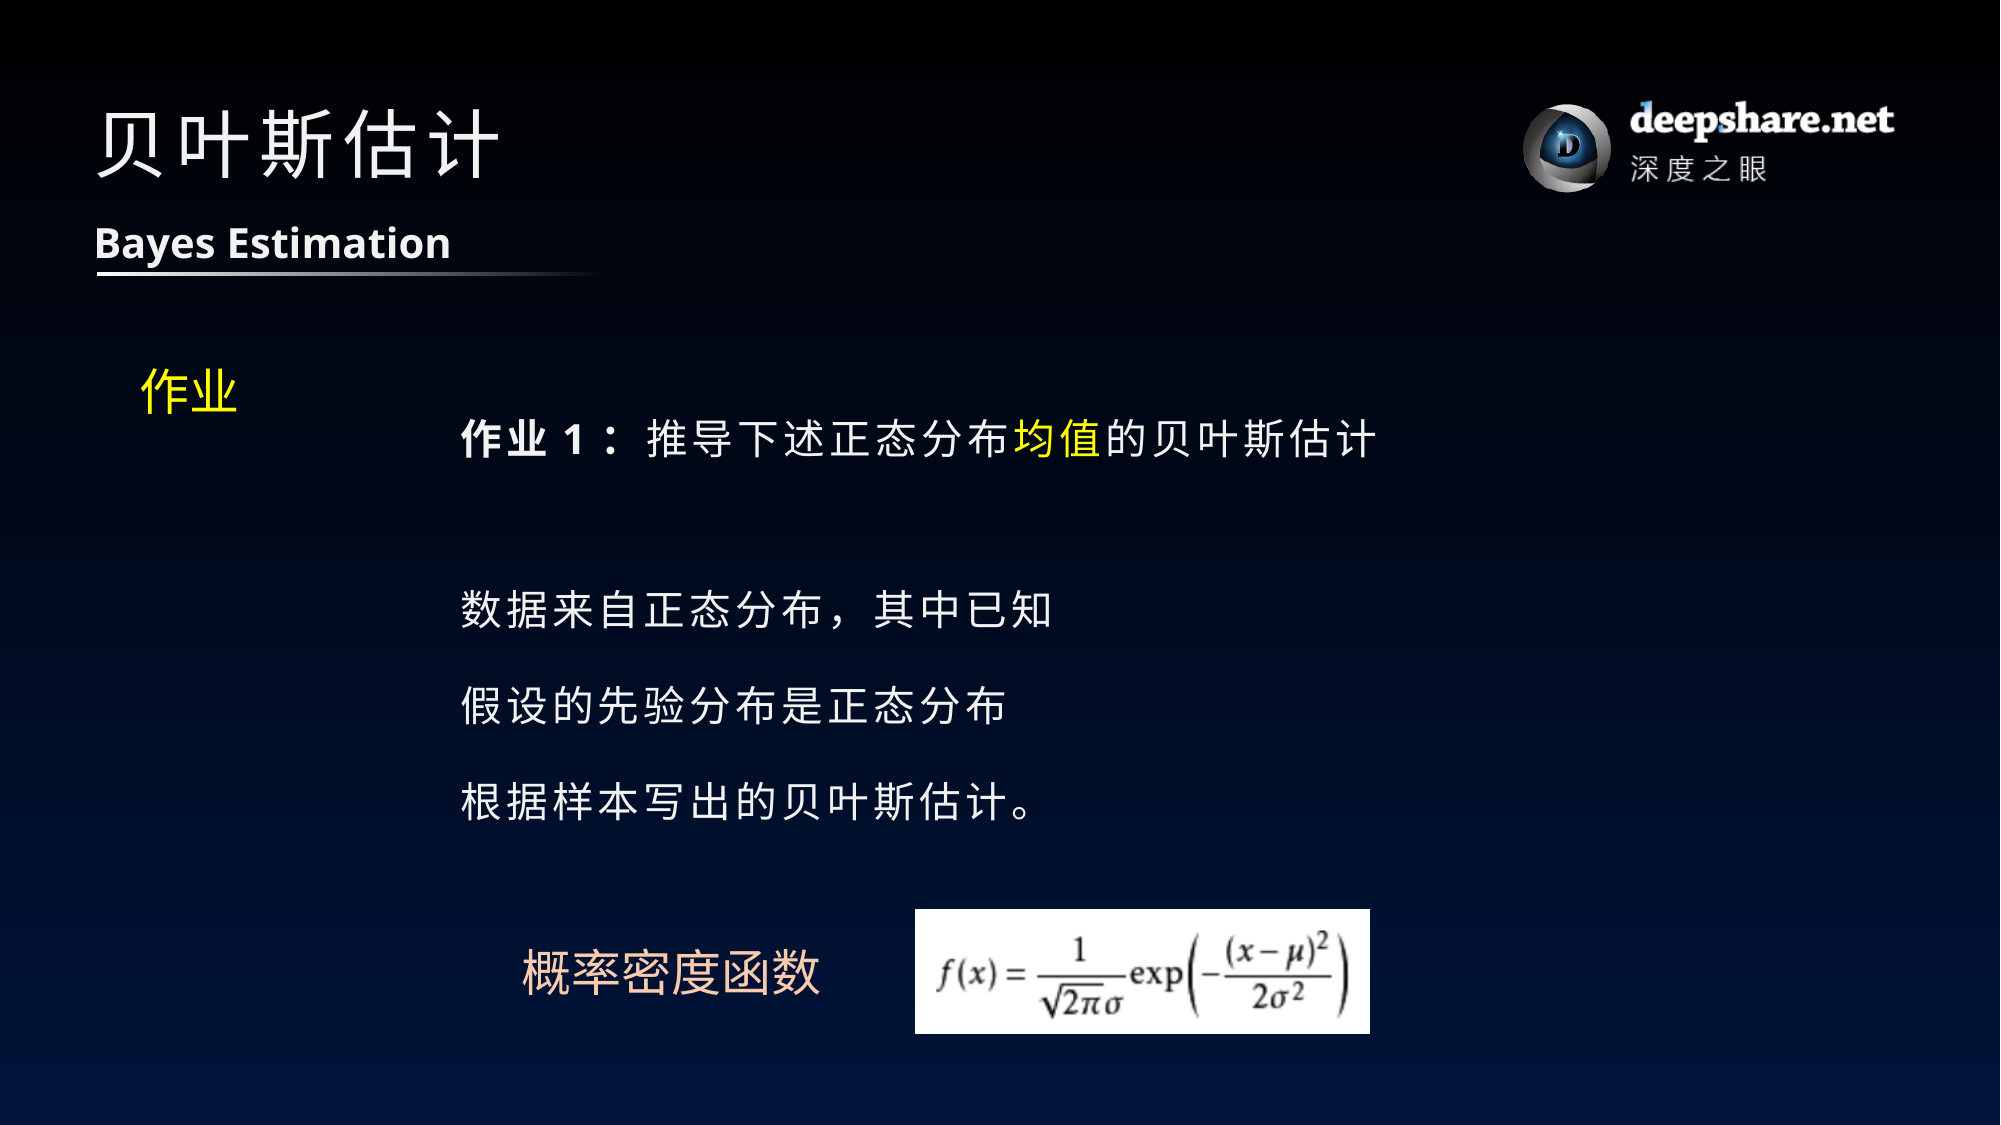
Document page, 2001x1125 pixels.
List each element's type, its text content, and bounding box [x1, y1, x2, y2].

picture [1517, 44, 1903, 225]
picture [915, 909, 1370, 1034]
text_box 概率密度函数 [507, 933, 837, 1009]
subtitle Bayes Estimation [78, 209, 813, 284]
title 贝叶斯估计 [78, 100, 1192, 198]
text_box 作业 [125, 353, 255, 428]
